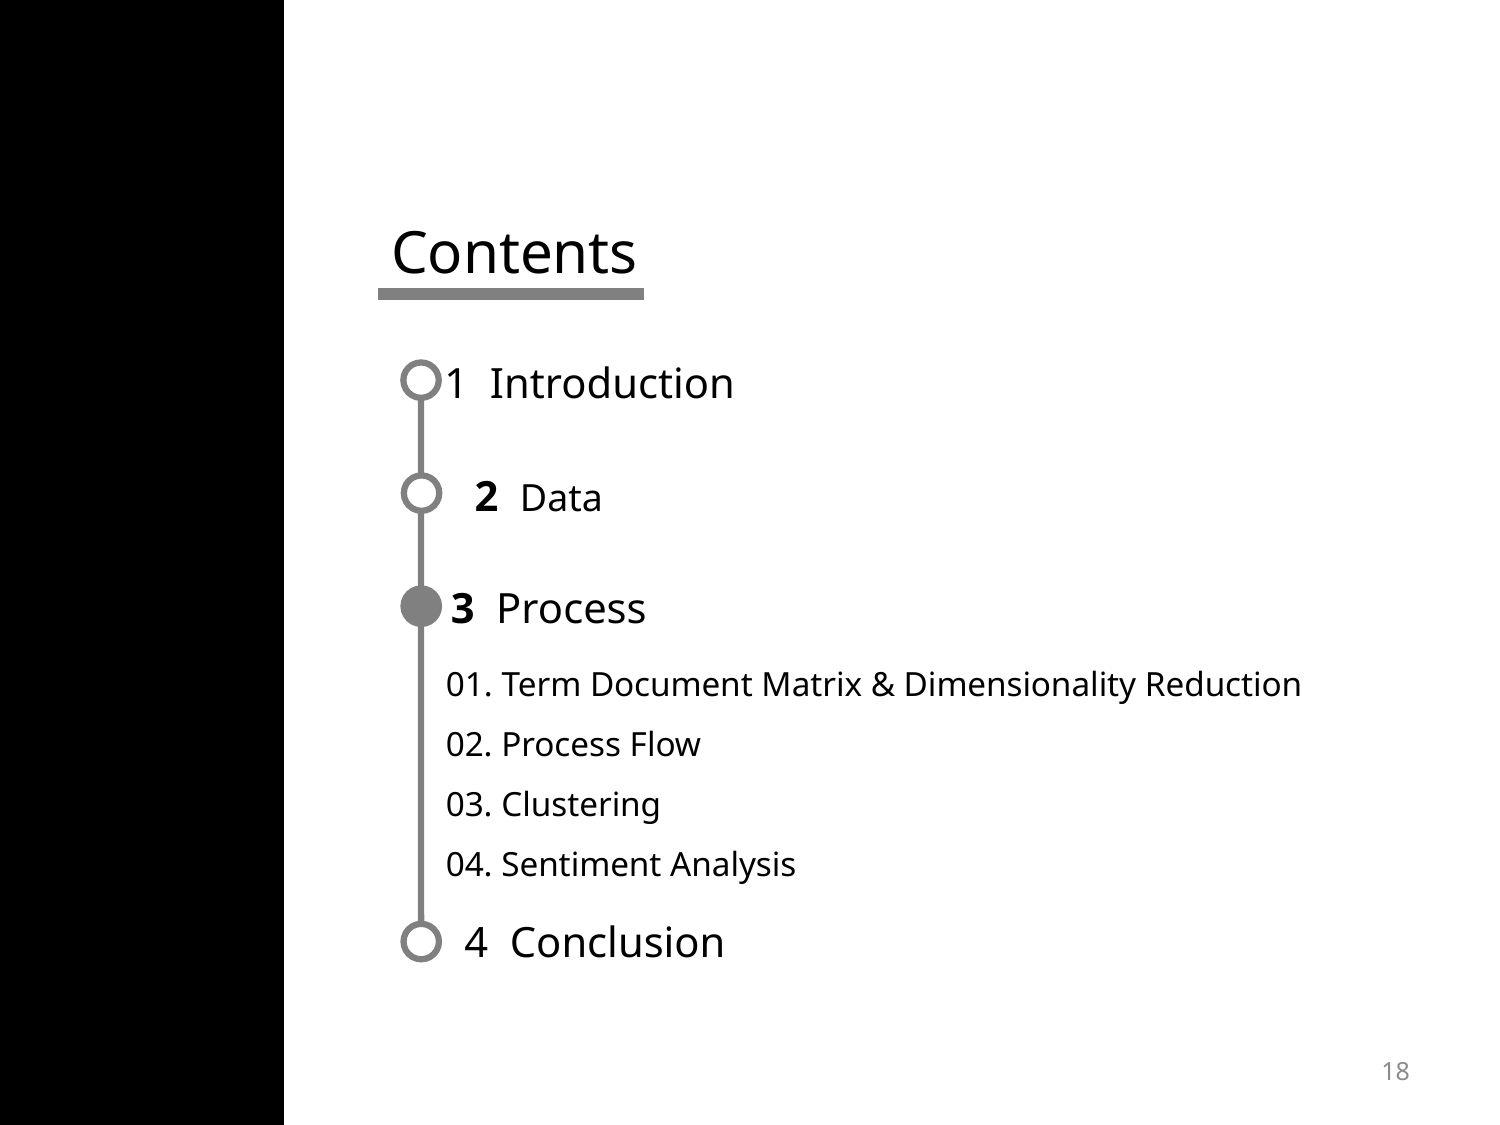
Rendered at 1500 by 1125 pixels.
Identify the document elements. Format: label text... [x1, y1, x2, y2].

text_box 1 Introduction [429, 349, 750, 415]
text_box [426, 473, 442, 513]
text_box [426, 586, 436, 626]
text_box Contents [376, 208, 653, 293]
text_box [401, 474, 416, 513]
text_box [401, 922, 442, 962]
text_box [401, 360, 429, 400]
text_box [401, 587, 416, 626]
text_box 2 Data [459, 462, 618, 527]
text_box 3 Process [436, 574, 662, 635]
text_box [0, 0, 286, 1125]
text_box 4 Conclusion [449, 908, 741, 974]
slide_number 18 [1074, 1042, 1425, 1103]
text_box 01. Term Document Matrix & Dimensionality Reduction 02. Process Flow 03. Clustering 04. Sentiment Analysis [431, 635, 1319, 890]
